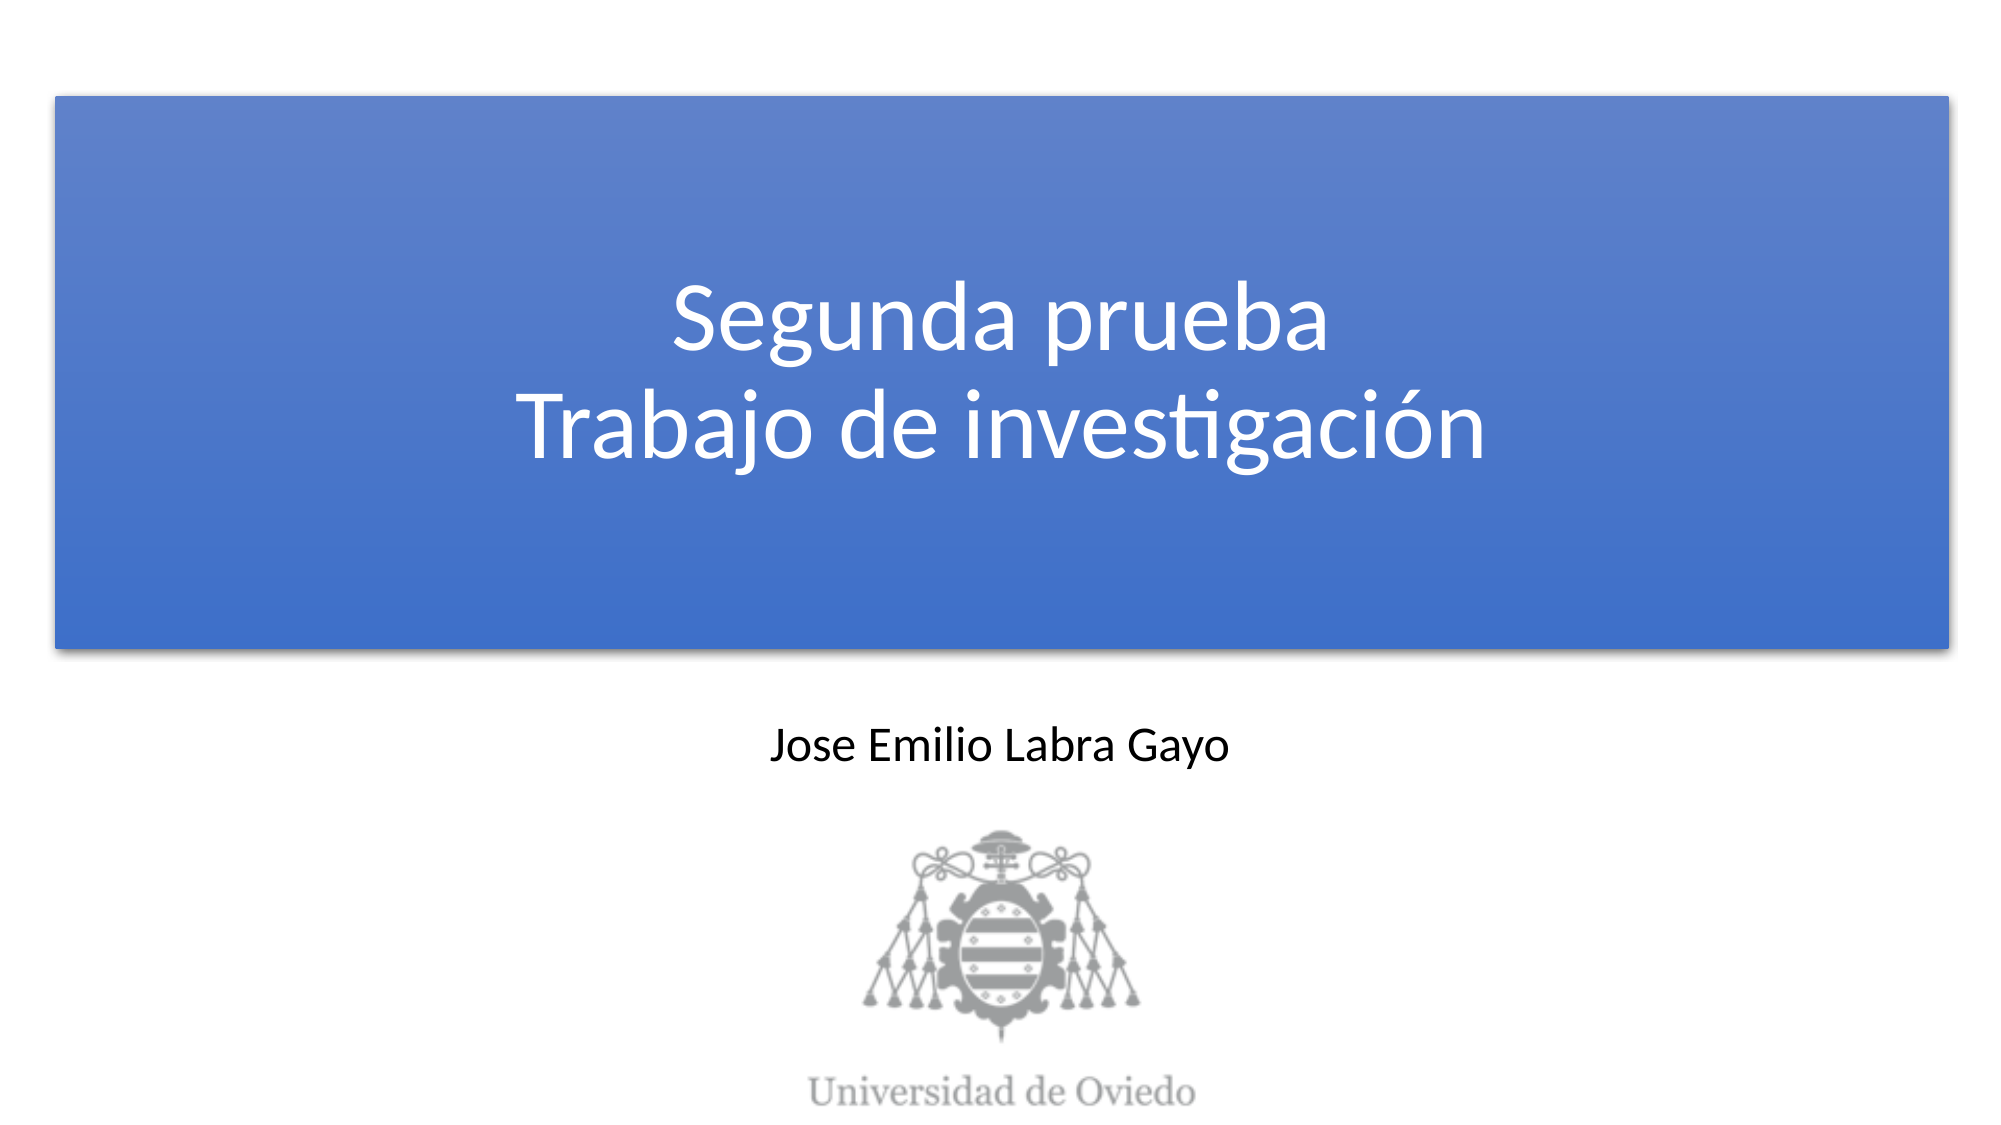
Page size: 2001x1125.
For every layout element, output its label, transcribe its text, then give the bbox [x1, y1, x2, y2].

title Segunda prueba Trabajo de investigación [55, 96, 1949, 649]
subtitle Jose Emilio Labra Gayo [0, 710, 2000, 791]
picture [637, 812, 1367, 1125]
